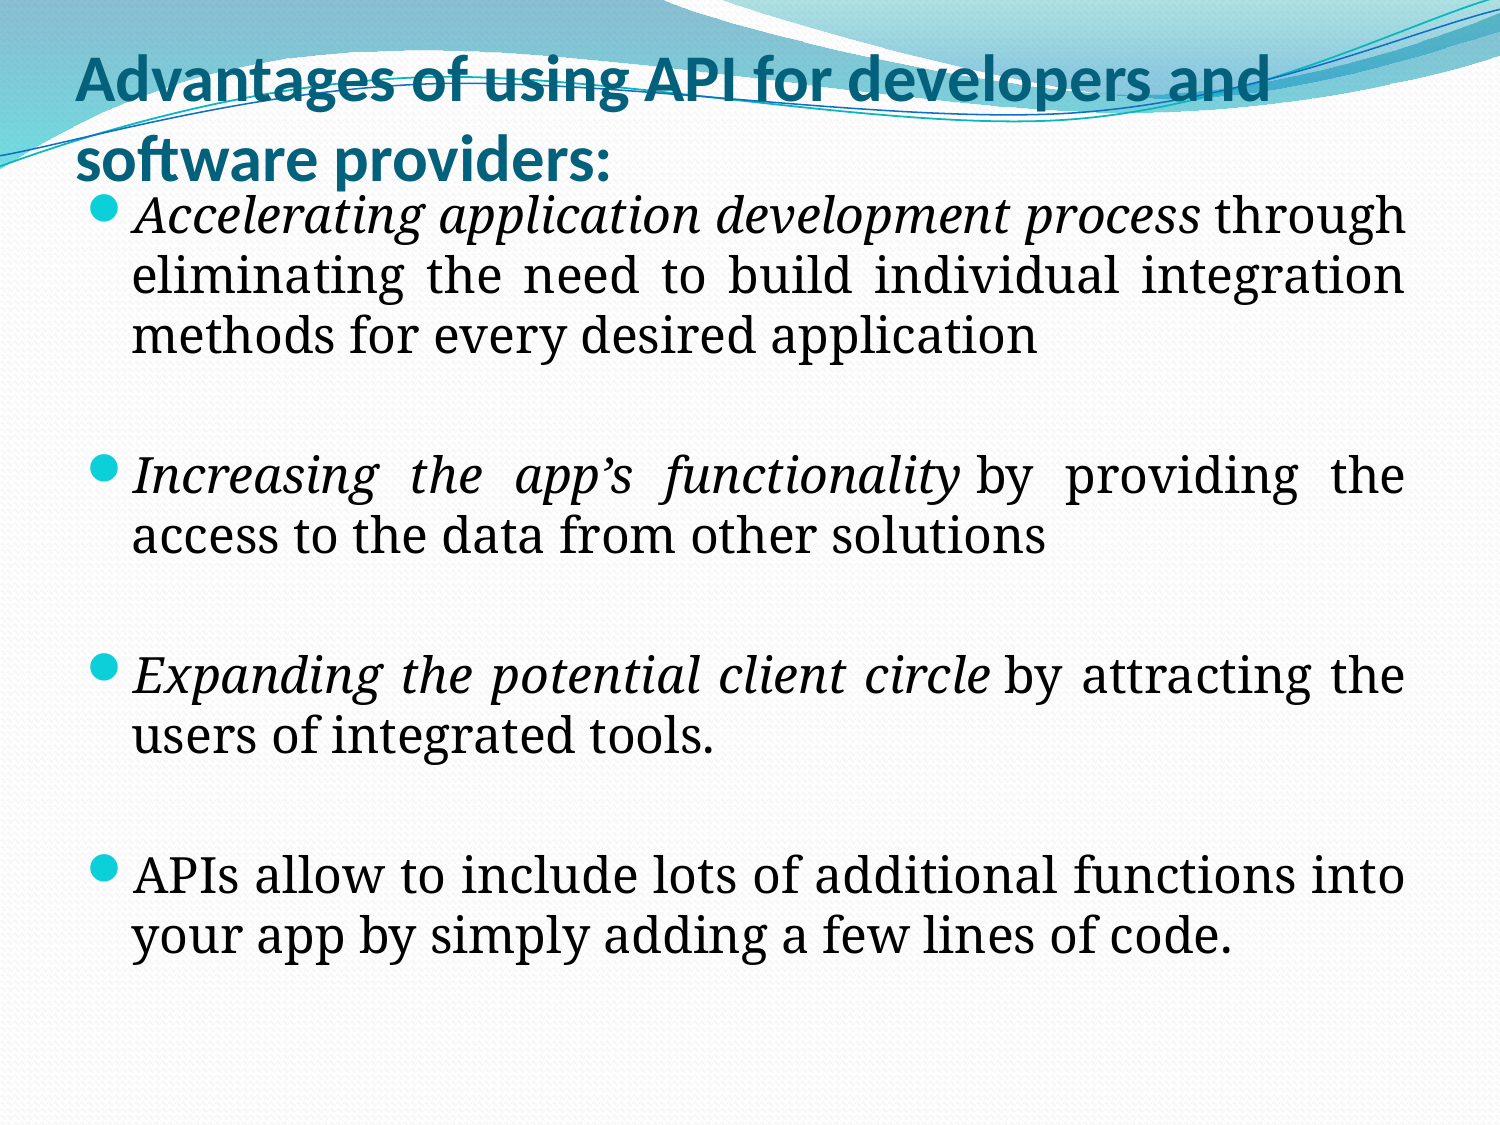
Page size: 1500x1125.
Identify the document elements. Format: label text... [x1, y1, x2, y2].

title Advantages of using API for developers and software providers: [75, 87, 1425, 276]
list Accelerating application development process through eliminating the need to build individual integration methods for every desired application Increasing the app’s functionality by providing the access to the data from other solutions Expanding the potential client circle by attracting the users of integrated tools. APIs allow to include lots of additional functions into your app by simply adding a few lines of code. [71, 106, 1422, 827]
